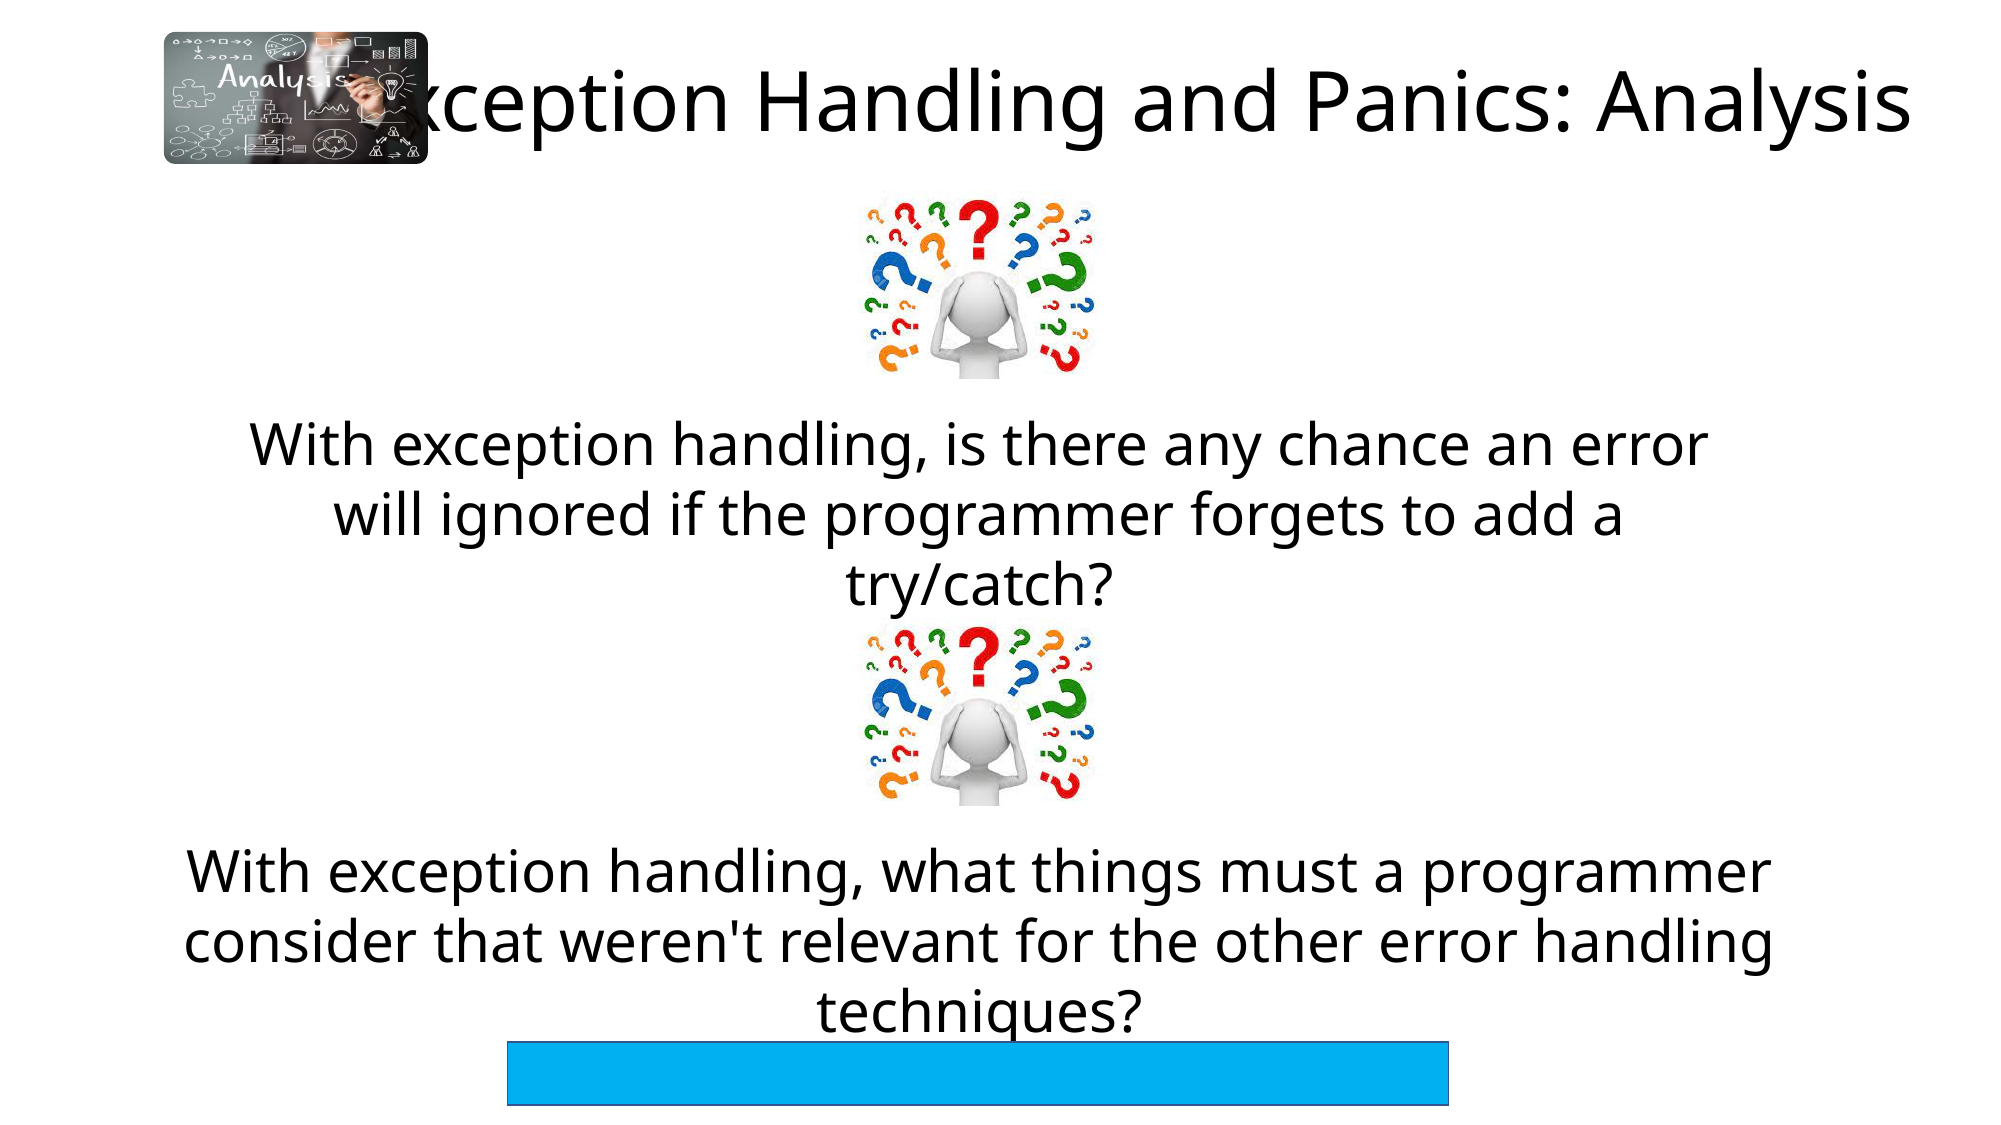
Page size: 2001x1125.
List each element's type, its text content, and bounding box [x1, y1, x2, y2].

text_box [507, 1042, 1449, 1105]
text_box With exception handling, what things must a programmer consider that weren't relevant for the other error handling techniques? [101, 827, 1857, 1052]
picture [858, 618, 1101, 807]
picture [858, 191, 1101, 379]
text_box With exception handling, is there any chance an error will ignored if the programmer forgets to add a try/catch? [186, 400, 1773, 625]
title Exception Handling and Panics: Analysis [274, 10, 1993, 199]
picture [163, 31, 428, 164]
